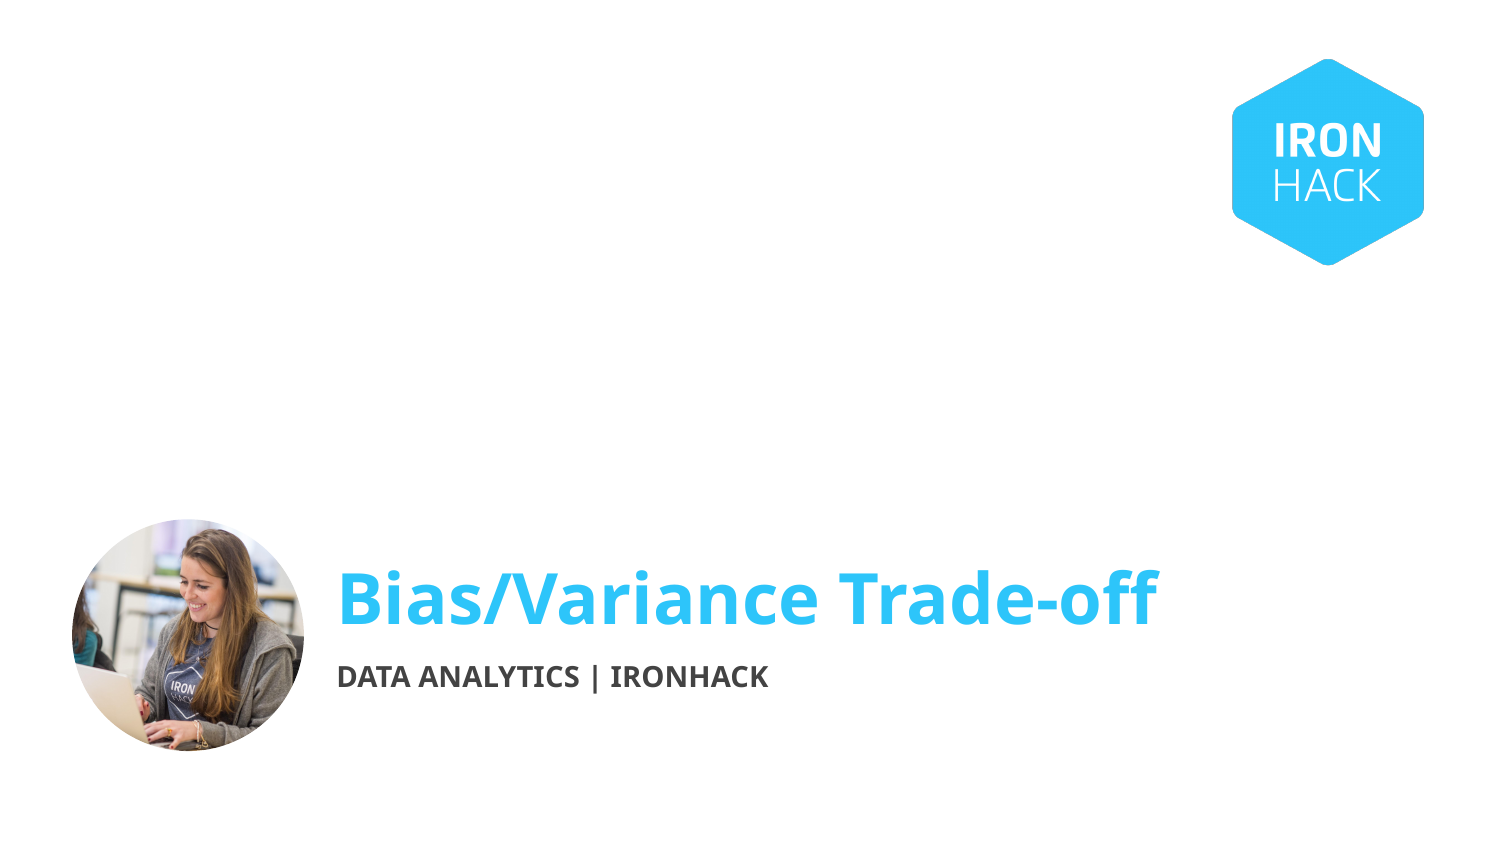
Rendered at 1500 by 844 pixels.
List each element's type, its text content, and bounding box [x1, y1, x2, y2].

title Bias/Variance Trade-off [321, 538, 1500, 633]
picture [1191, 25, 1465, 299]
title DATA ANALYTICS | IRONHACK [321, 643, 963, 709]
picture [71, 519, 305, 752]
